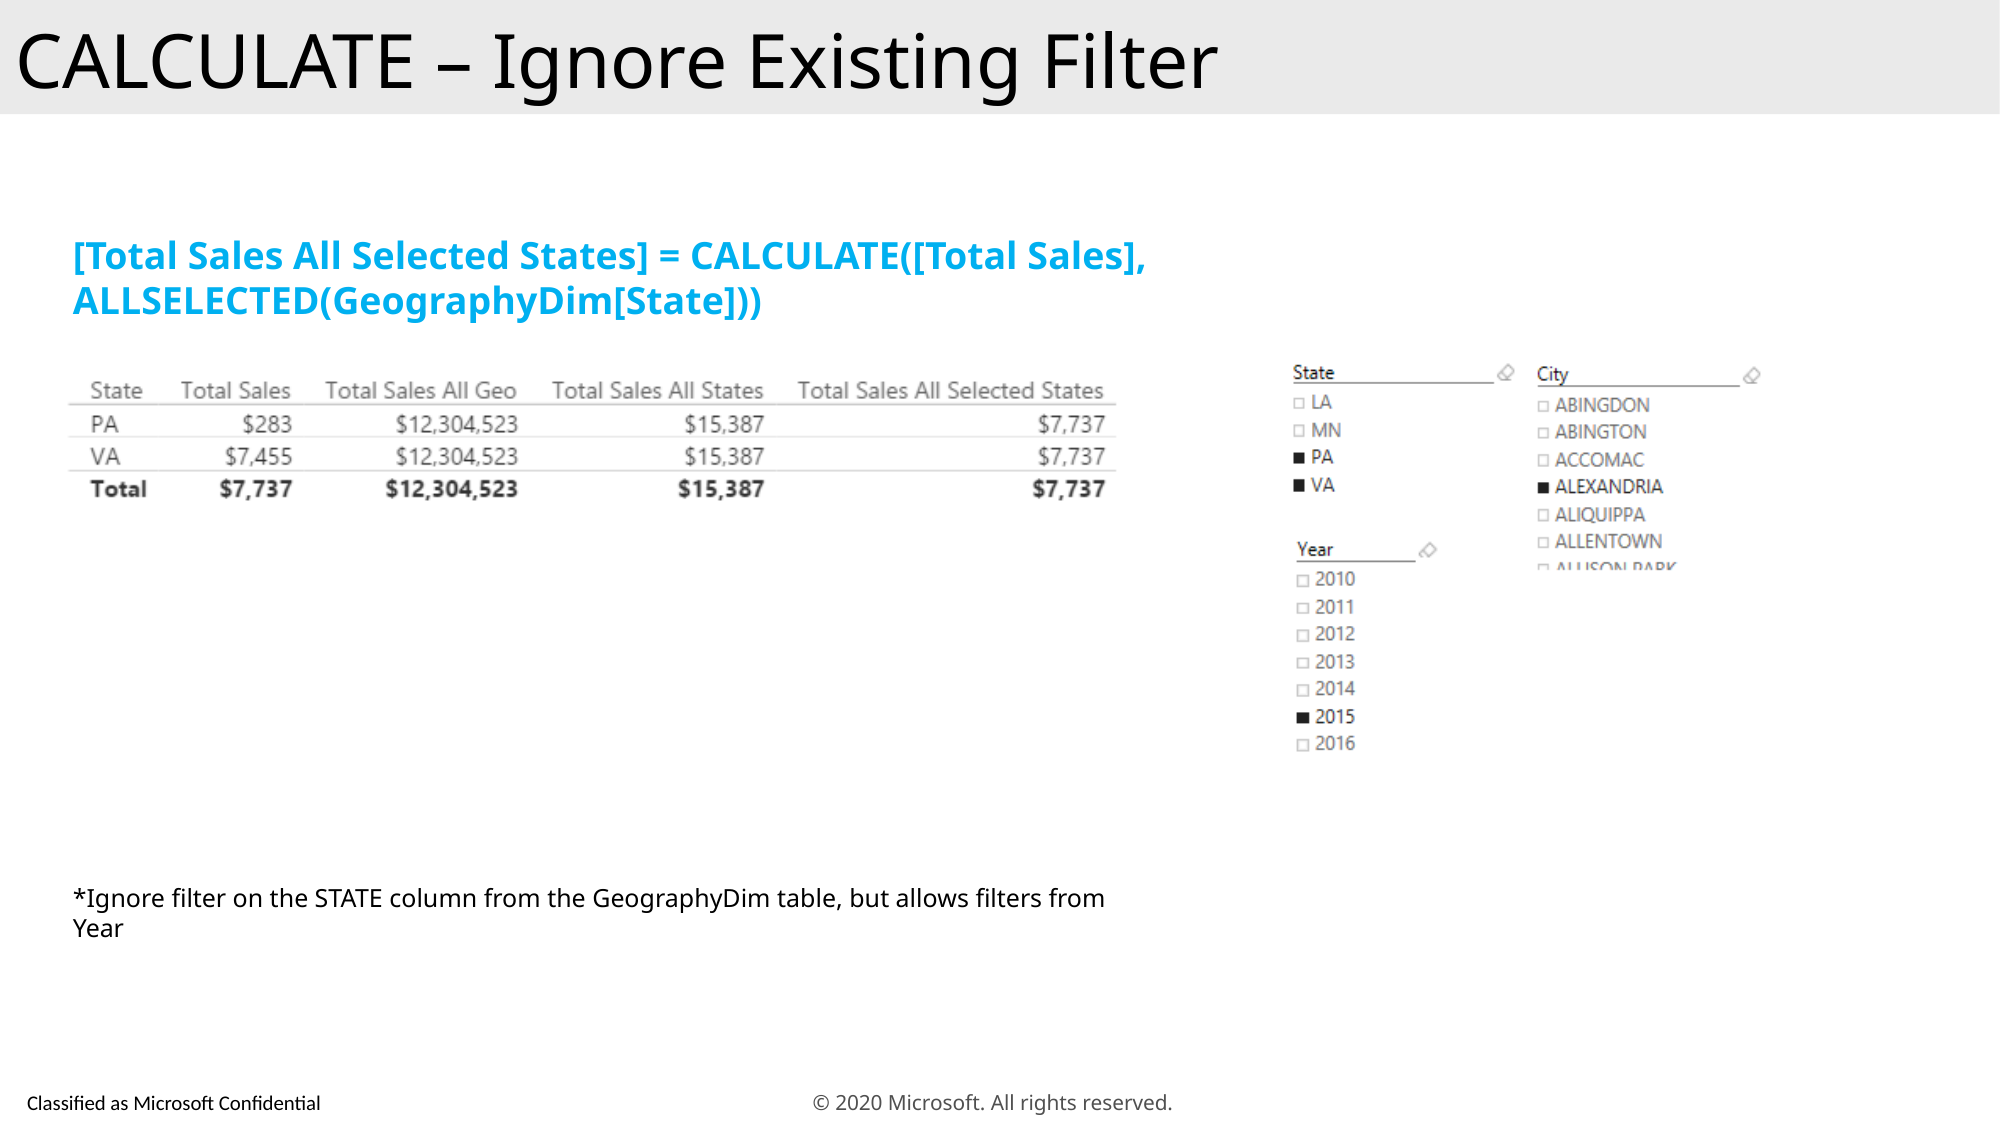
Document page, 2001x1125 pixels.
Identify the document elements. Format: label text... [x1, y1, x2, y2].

text_box *Ignore filter on the STATE column from the GeographyDim table, but allows filters from Year [58, 875, 1148, 951]
title CALCULATE – Ignore Existing Filter [0, 6, 1879, 209]
footer © 2020 Microsoft. All rights reserved. [663, 1084, 1338, 1122]
text_box [Total Sales All Selected States] = CALCULATE([Total Sales], ALLSELECTED(GeographyDim[State])) [58, 224, 1840, 330]
picture [57, 347, 1130, 533]
text_box [0, 0, 2000, 115]
picture [1275, 348, 1770, 770]
